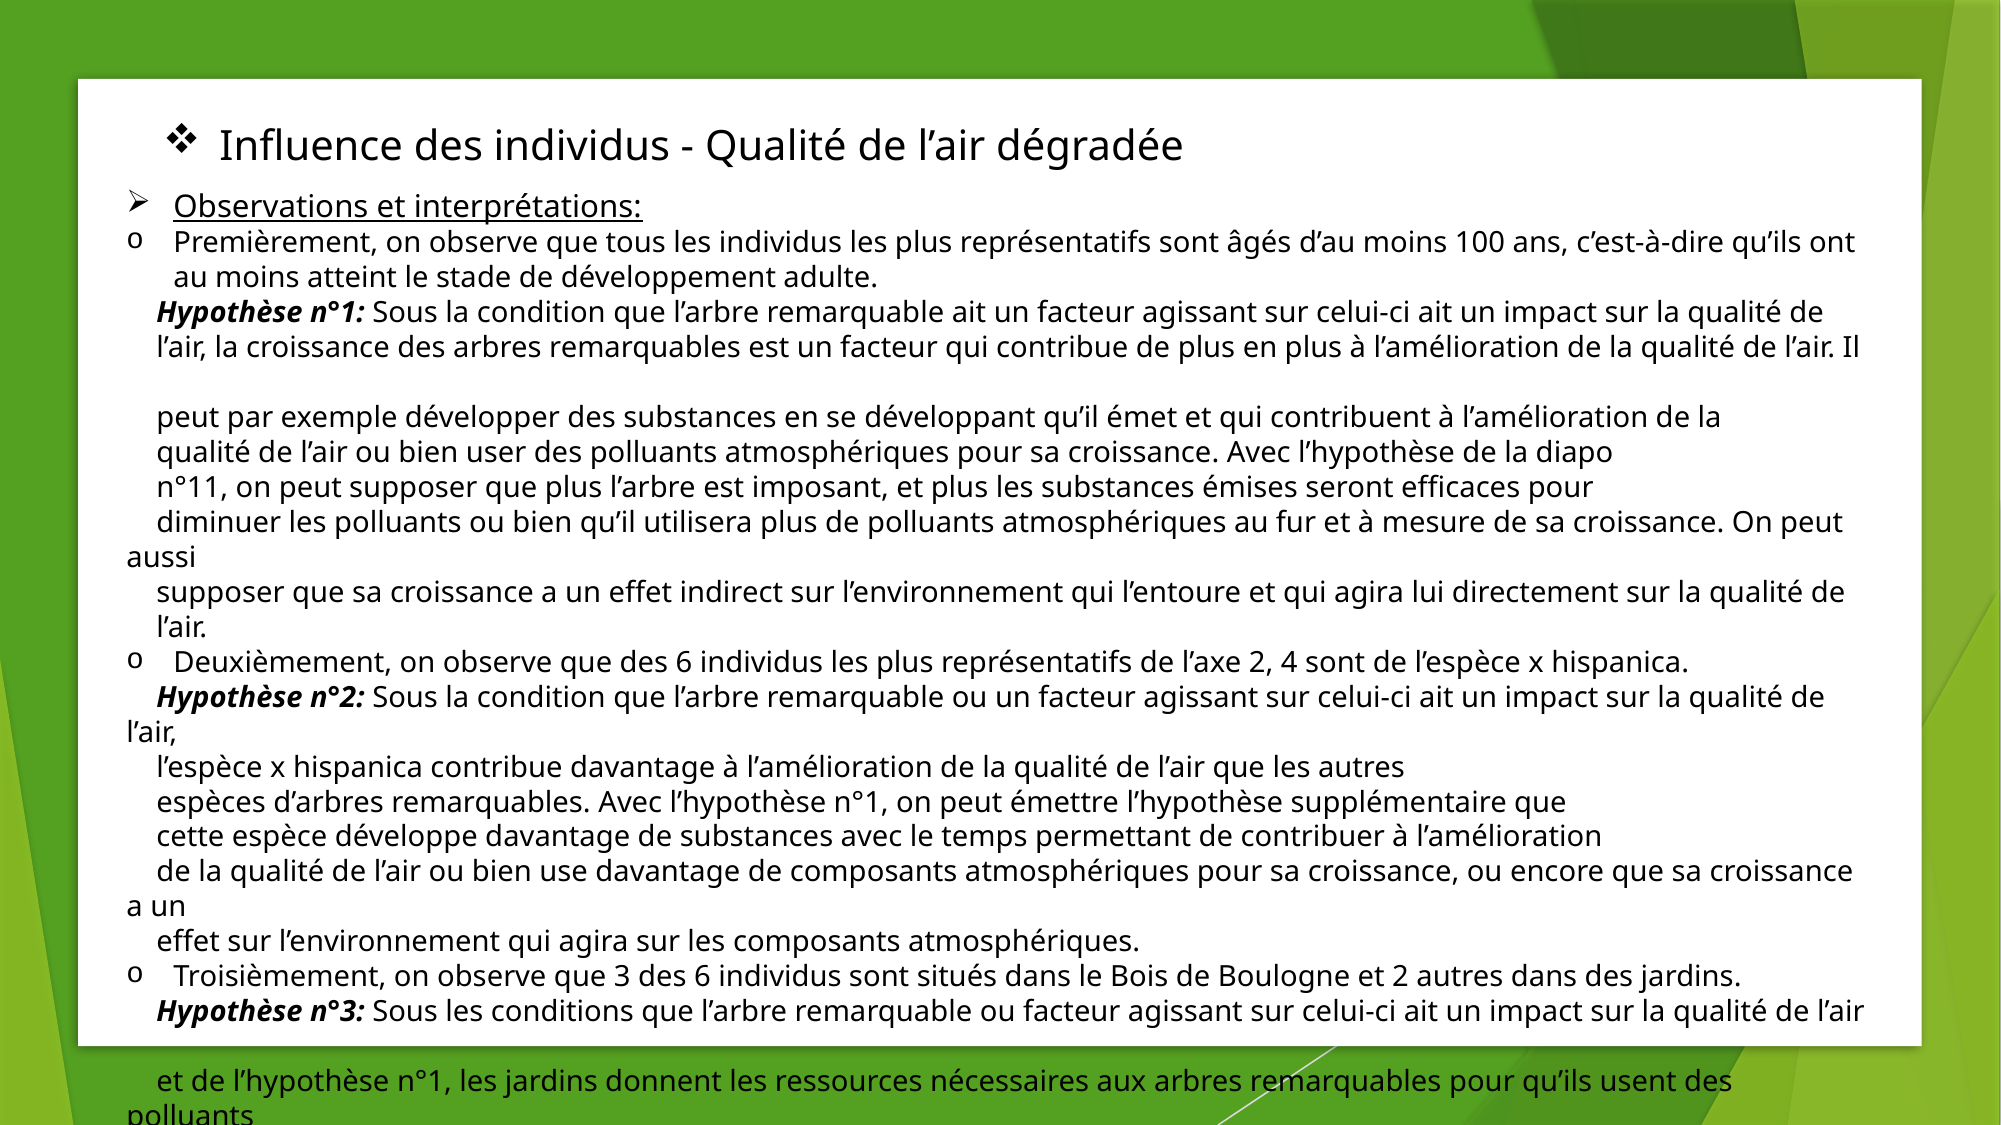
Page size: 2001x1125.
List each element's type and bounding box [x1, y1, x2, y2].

text_box [0, 0, 2000, 1125]
